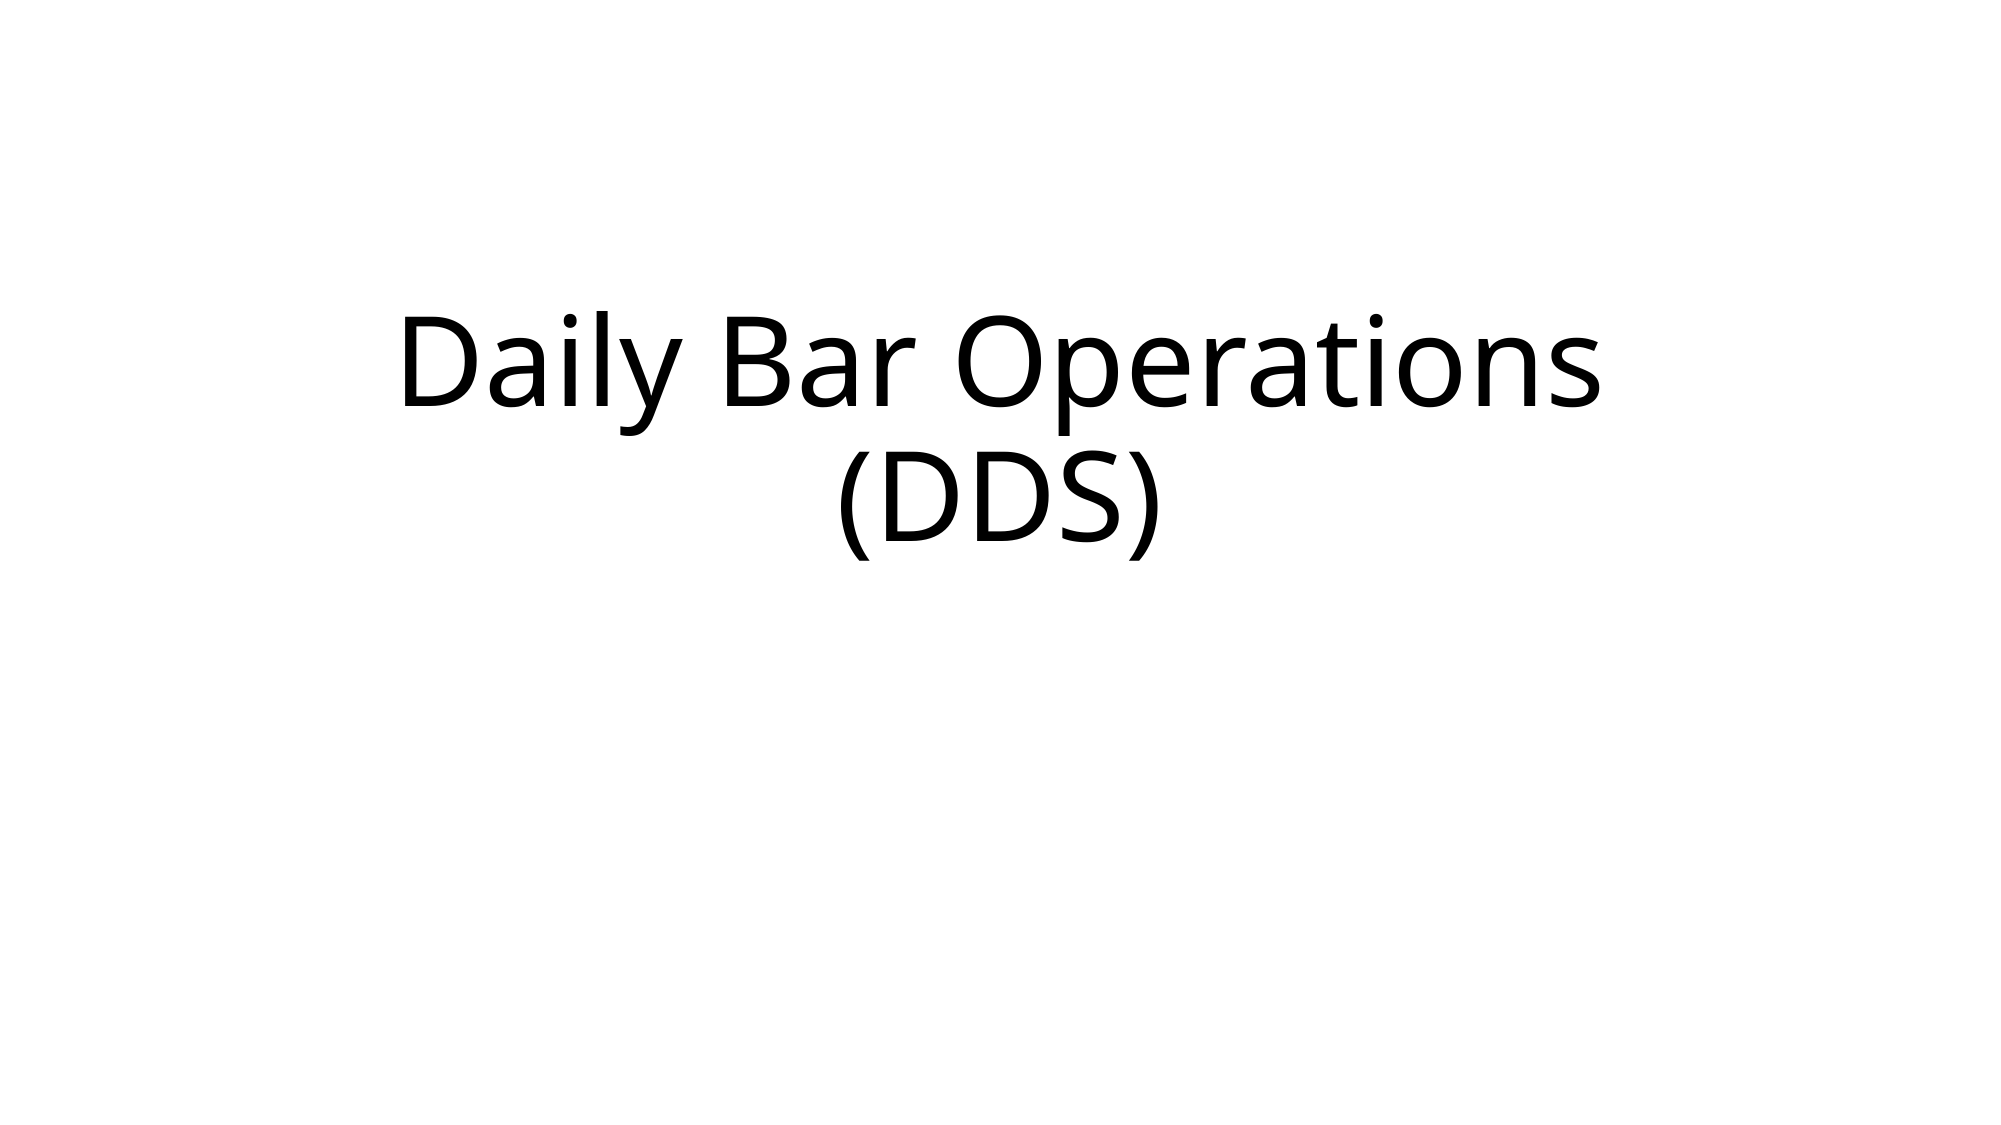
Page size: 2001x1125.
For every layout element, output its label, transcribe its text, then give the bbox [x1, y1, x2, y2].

title Daily Bar Operations (DDS) [249, 184, 1750, 576]
